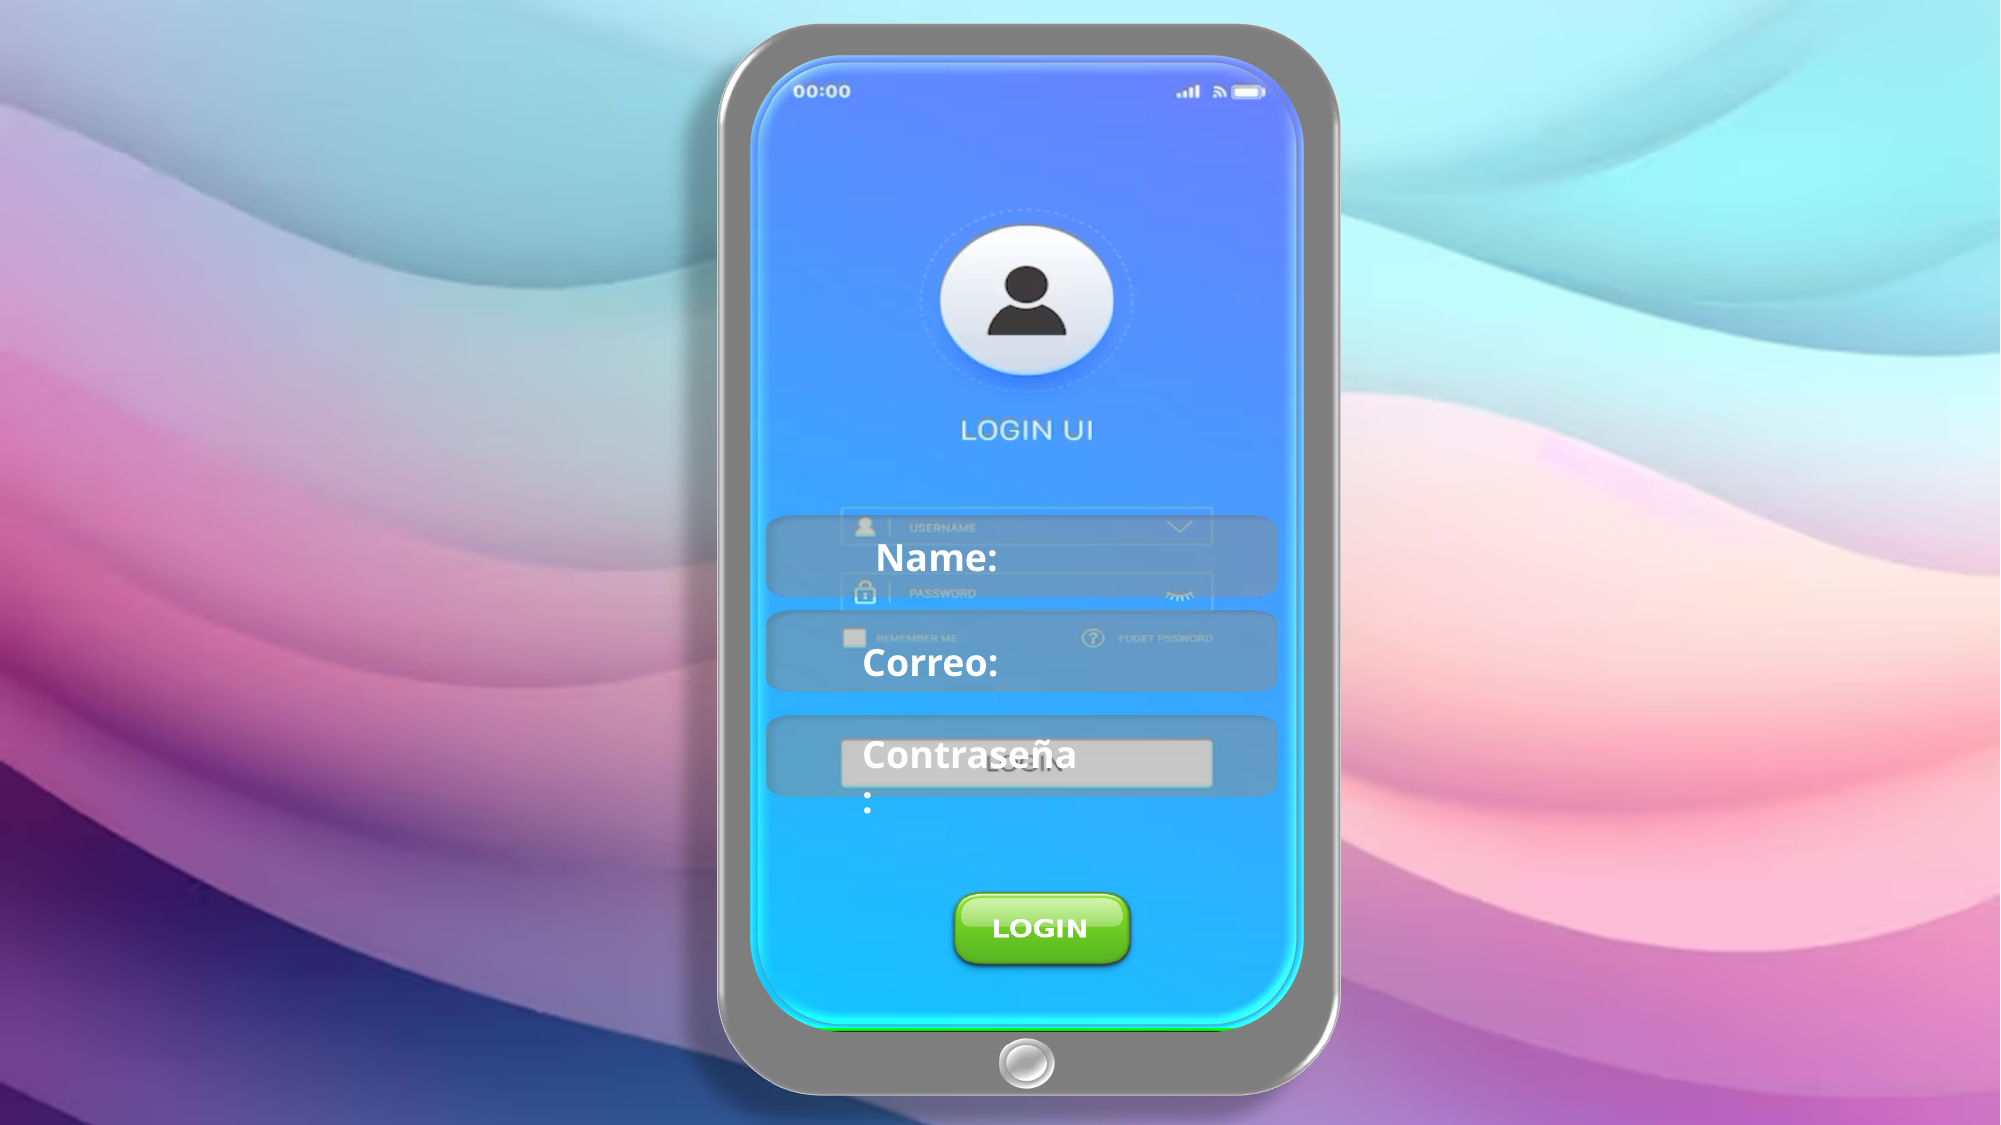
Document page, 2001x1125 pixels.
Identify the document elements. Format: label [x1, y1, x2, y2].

text_box [658, 21, 1342, 1125]
picture [731, 491, 1289, 938]
picture [0, 0, 2000, 1125]
